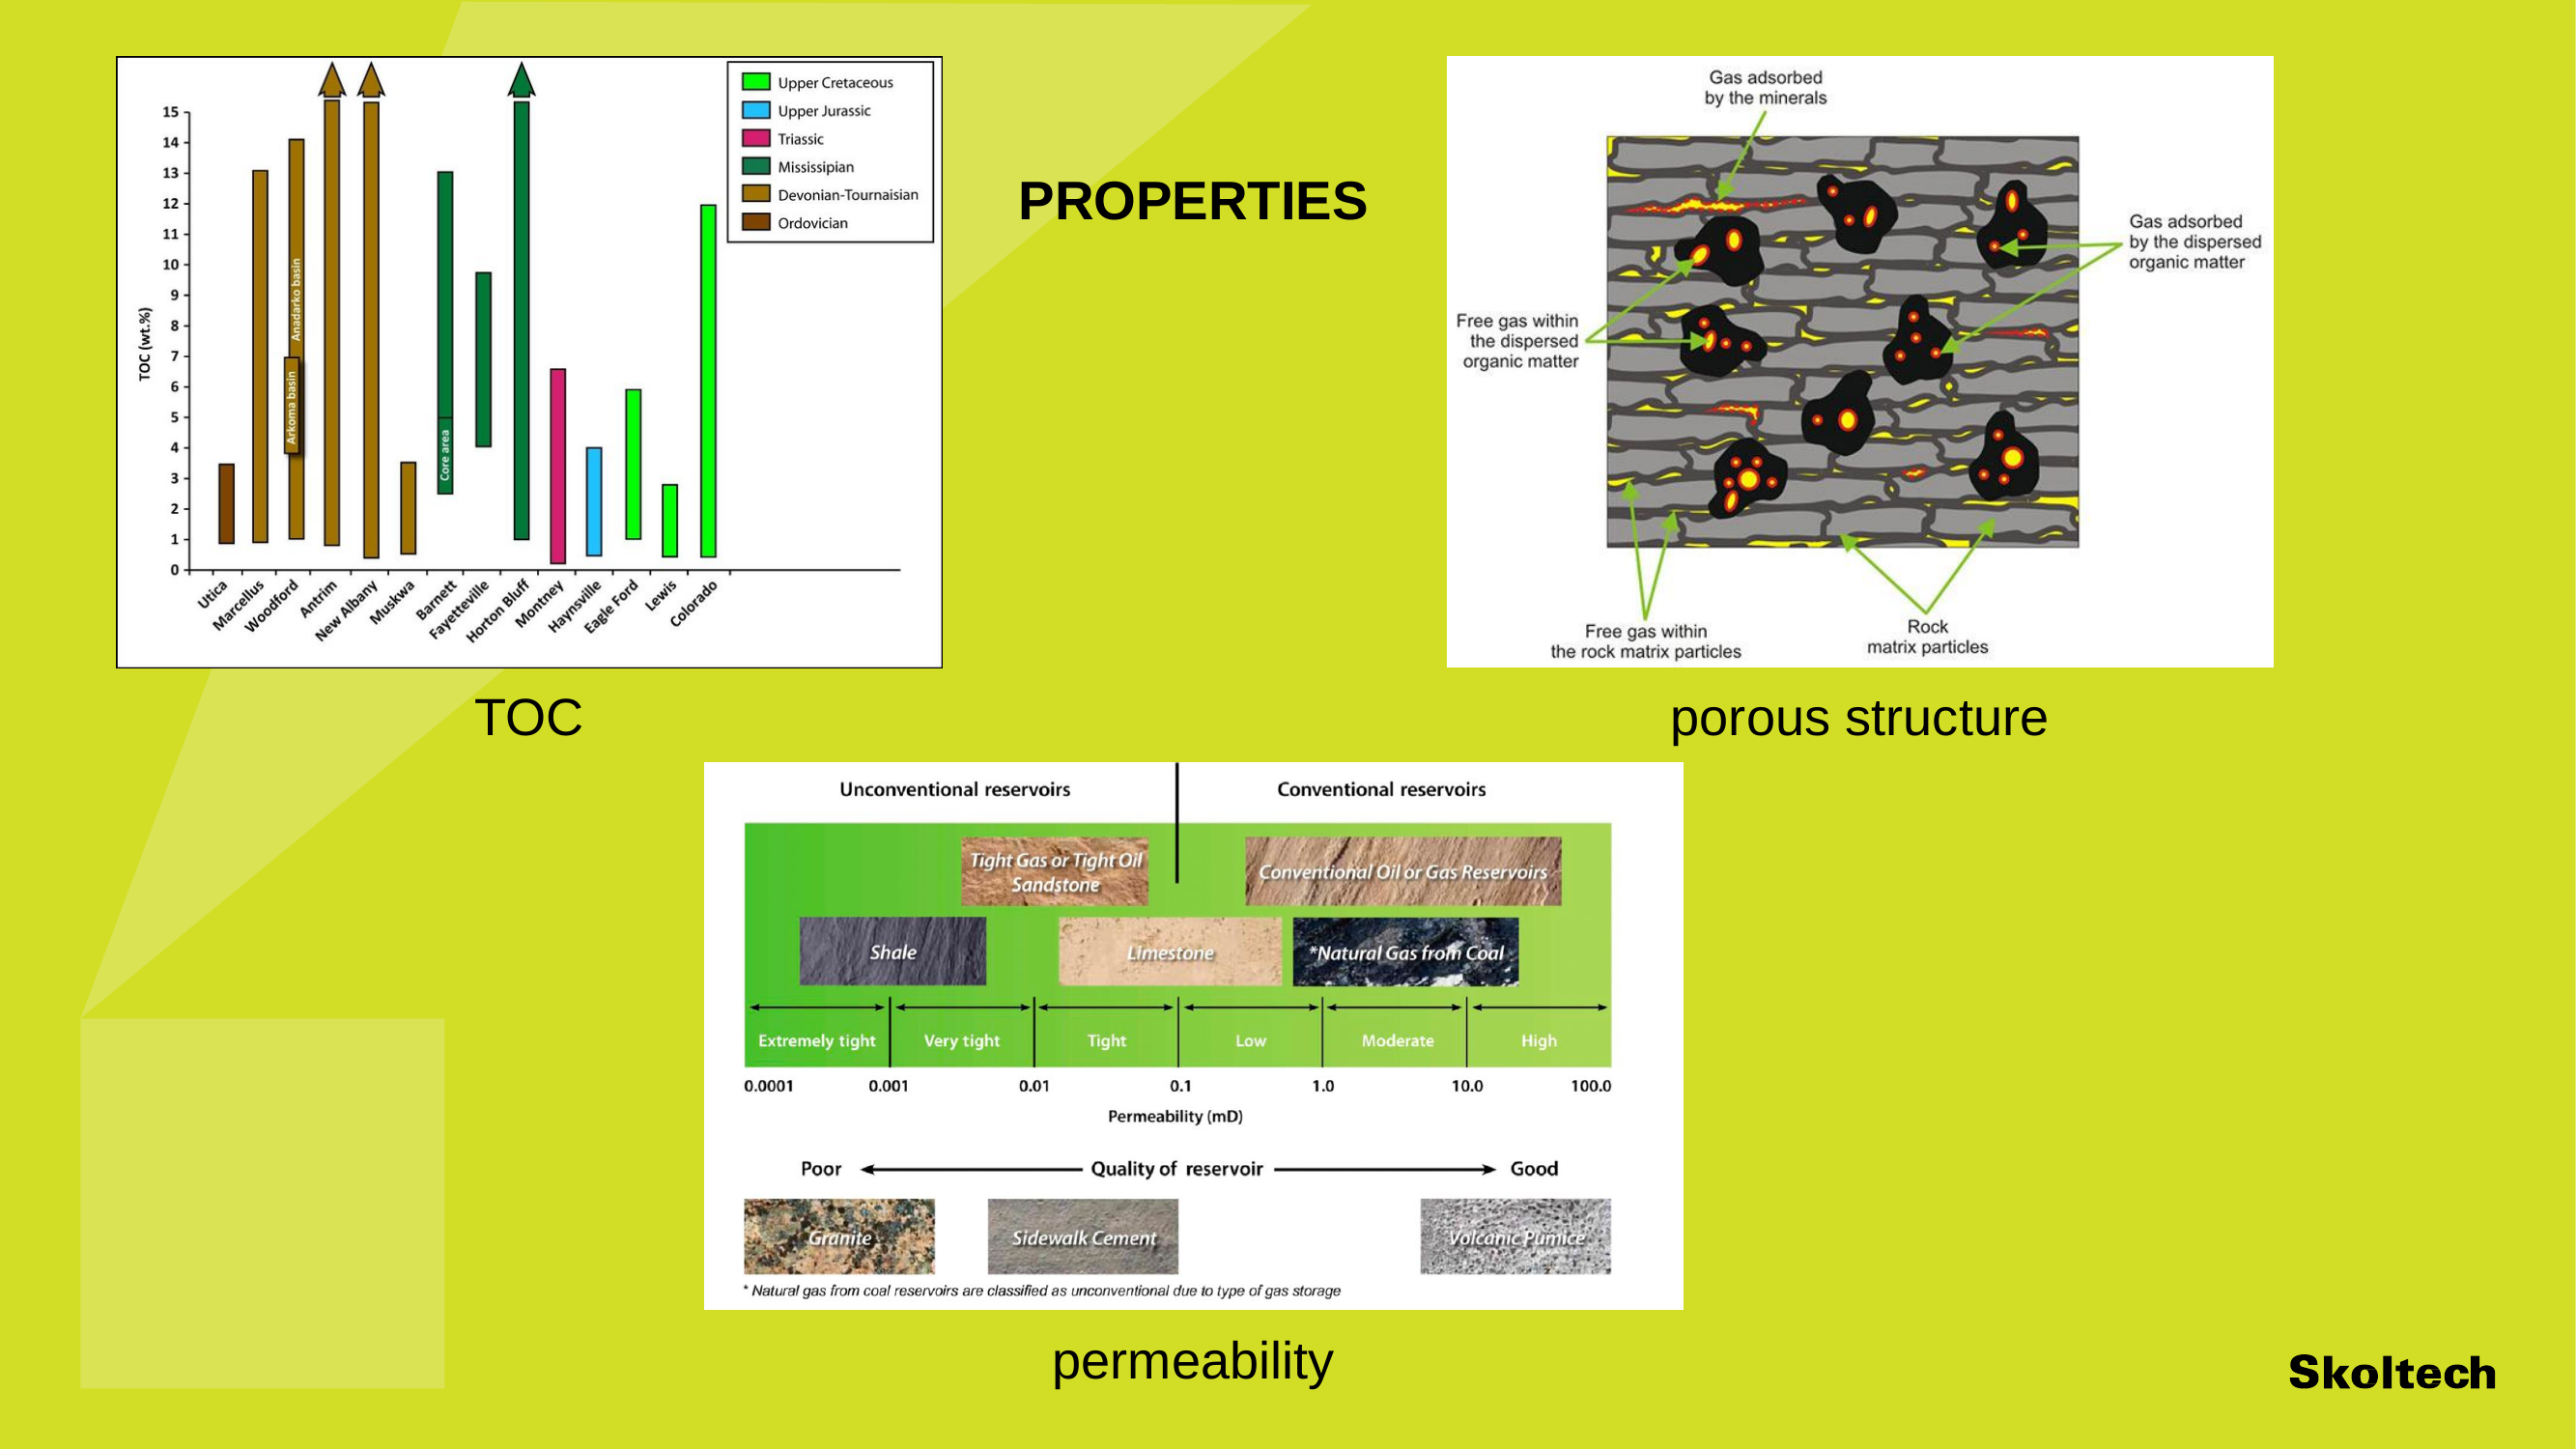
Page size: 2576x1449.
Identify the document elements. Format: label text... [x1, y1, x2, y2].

title porous structure [1381, 679, 2338, 750]
title permeability [715, 1322, 1672, 1393]
picture [1447, 55, 2274, 668]
picture [116, 55, 943, 668]
title TOC [51, 679, 1008, 750]
picture [704, 762, 1684, 1310]
text_box PROPERTIES [947, 151, 1442, 245]
